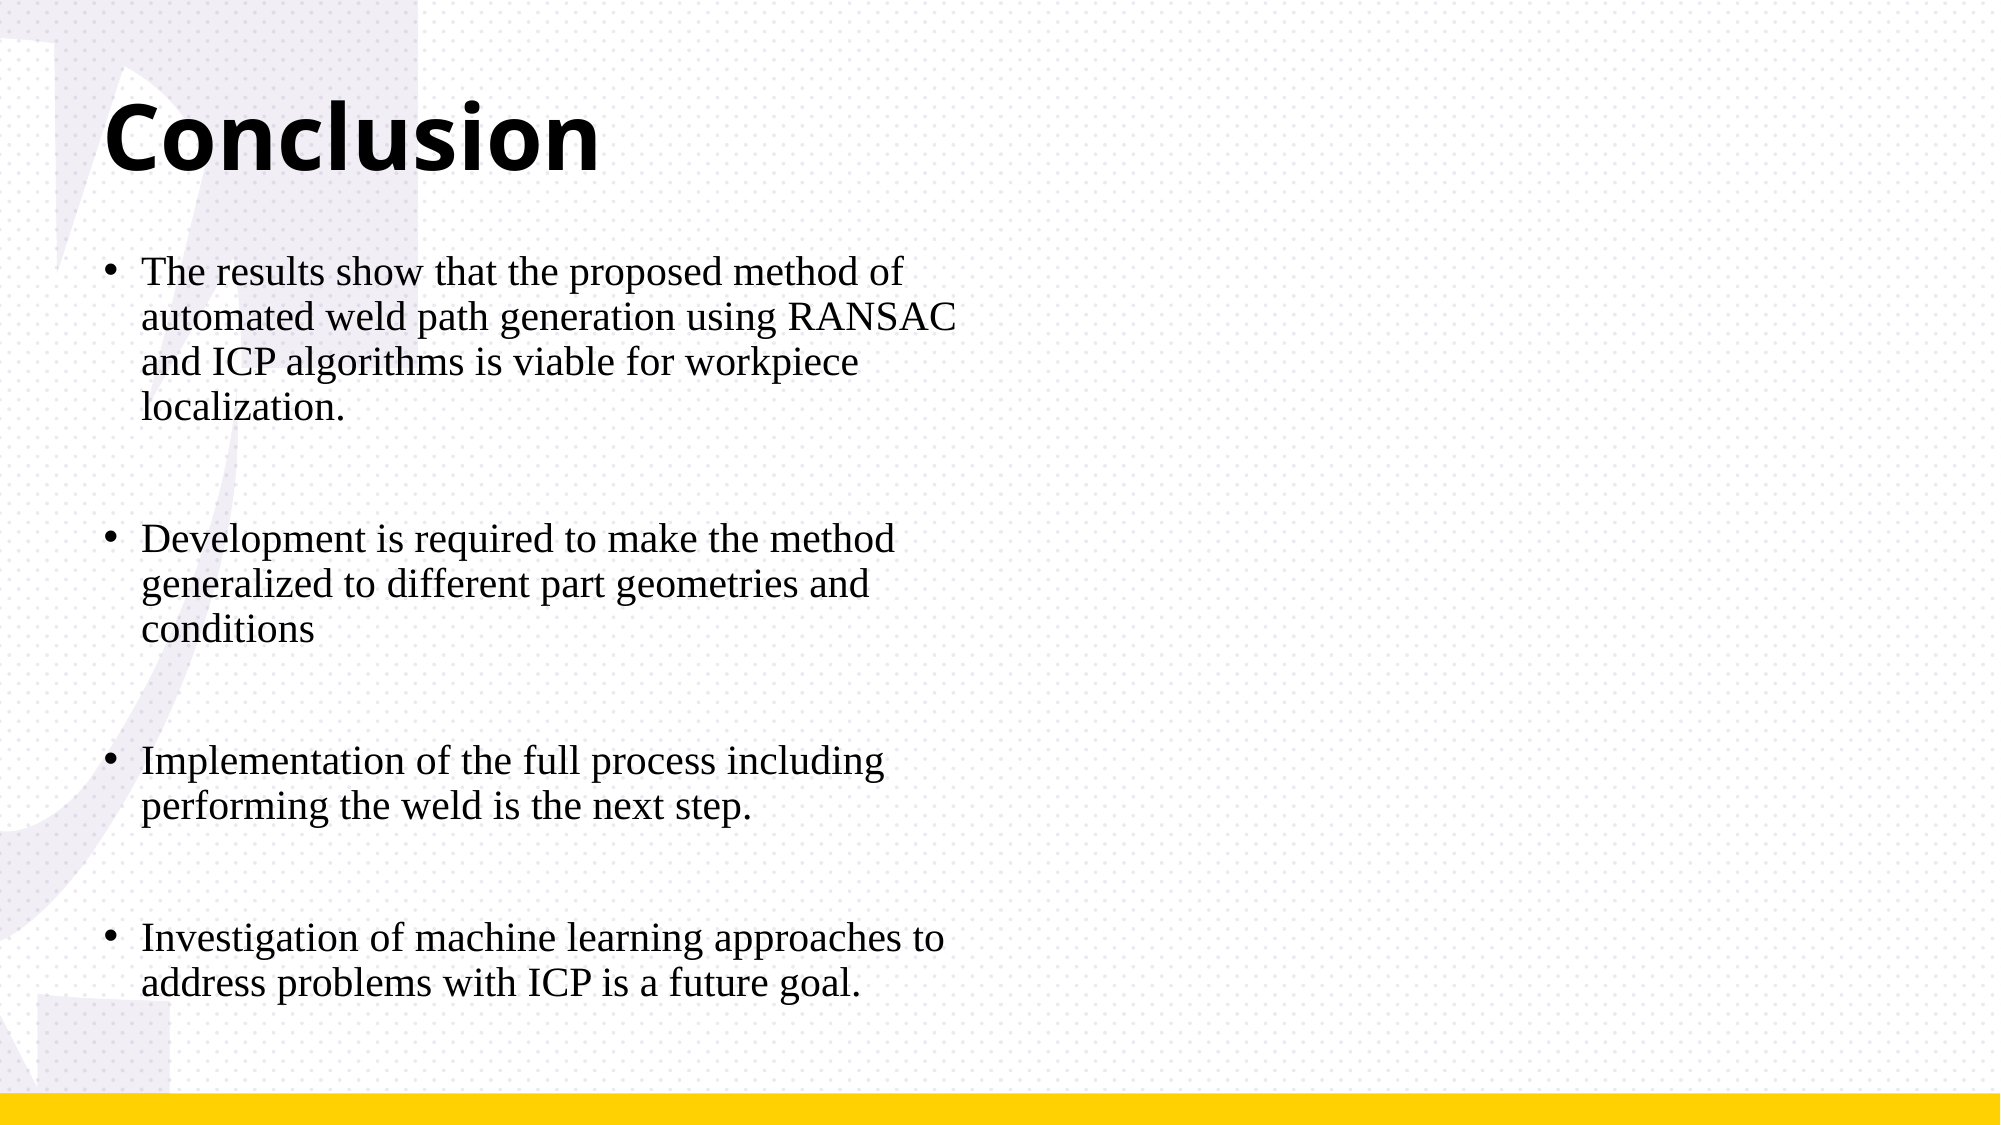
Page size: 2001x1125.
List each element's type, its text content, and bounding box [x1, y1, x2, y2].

text_box The results show that the proposed method of automated weld path generation using RANSAC and ICP algorithms is viable for workpiece localization. Development is required to make the method generalized to different part geometries and conditions Implementation of the full process including performing the weld is the next step. Investigation of machine learning approaches to address problems with ICP is a future goal. [88, 242, 1001, 1020]
picture [0, 0, 2001, 1125]
title Conclusion [86, 31, 1325, 249]
